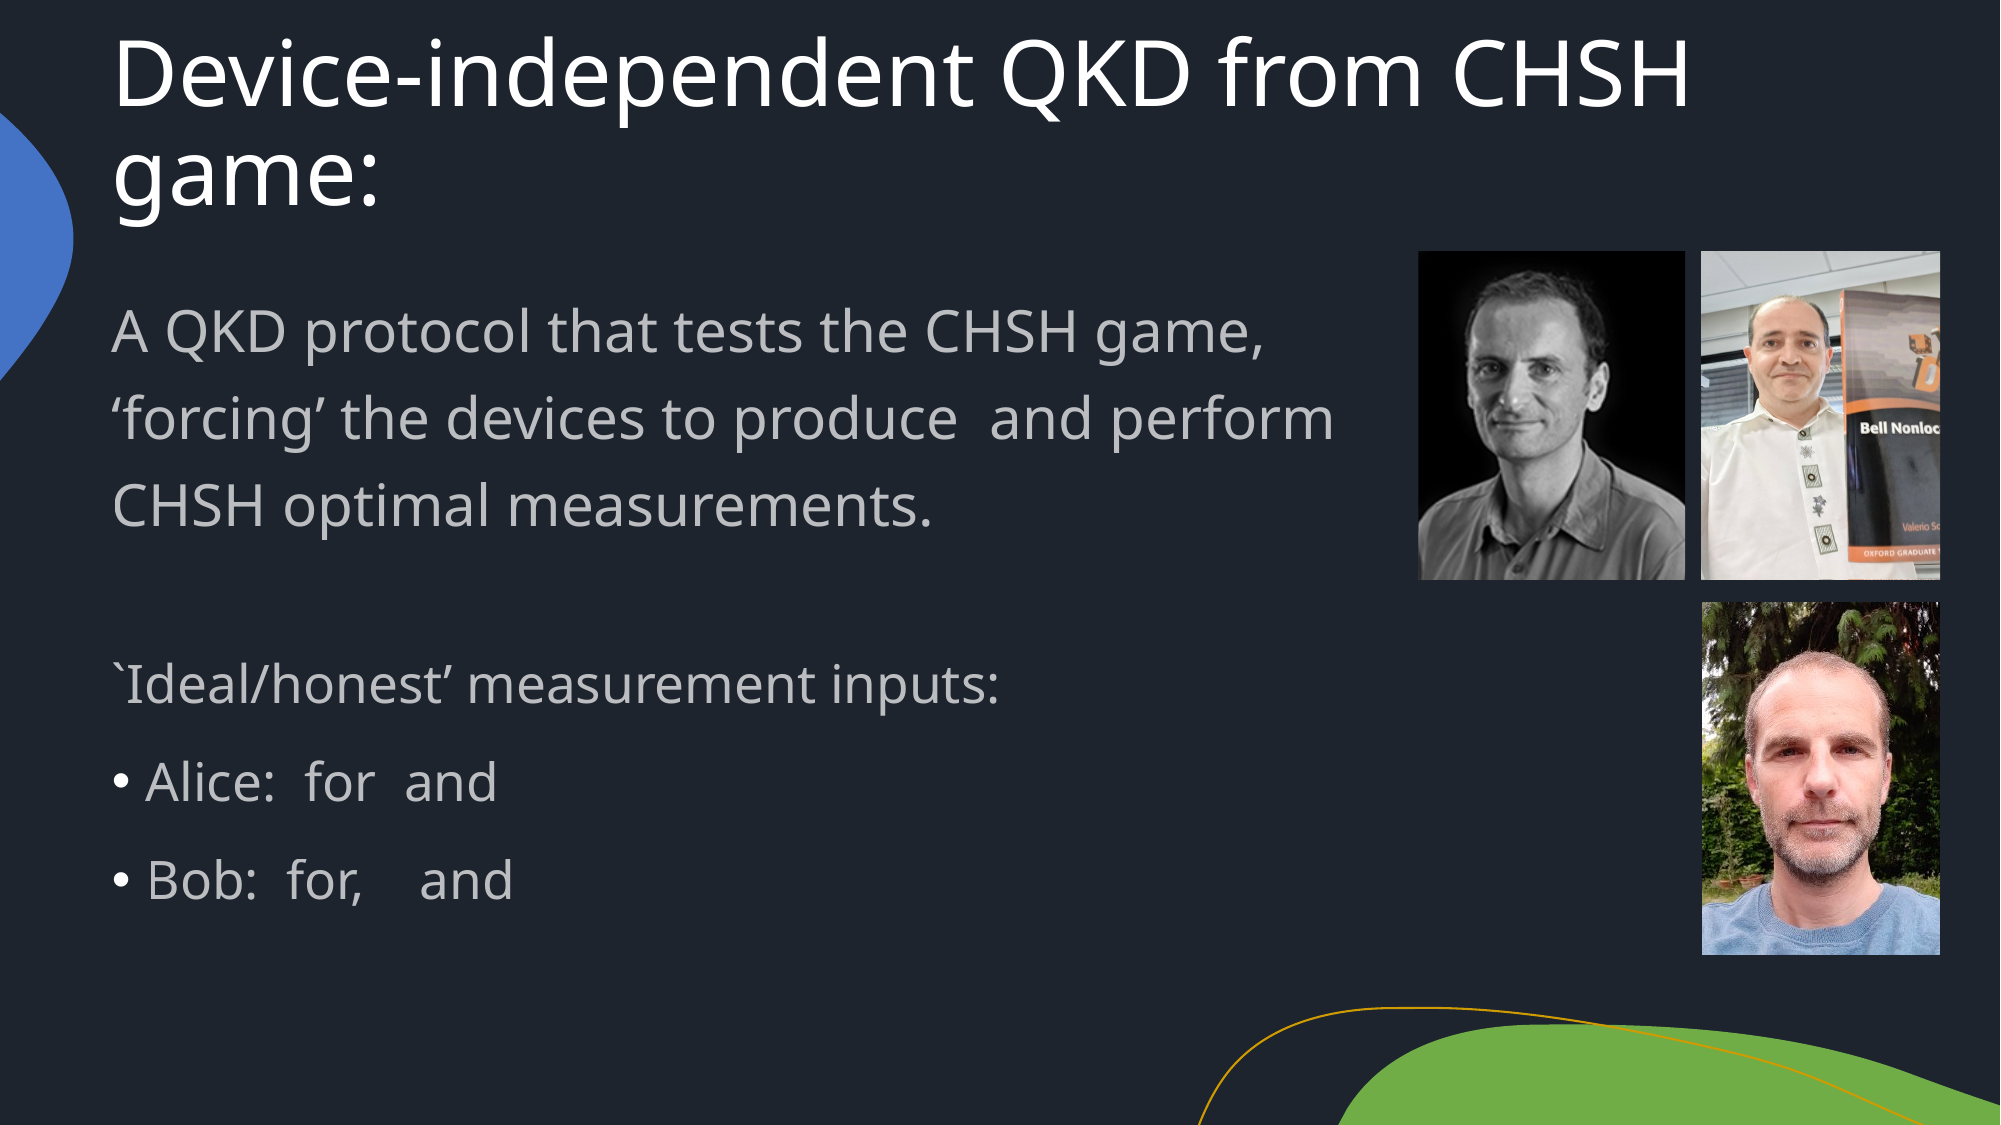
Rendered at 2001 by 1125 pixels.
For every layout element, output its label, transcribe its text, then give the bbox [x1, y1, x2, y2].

picture [1418, 251, 1686, 580]
title Device-independent QKD from CHSH game: [96, 1, 1904, 252]
picture [1701, 251, 1941, 580]
picture [1702, 602, 1940, 955]
